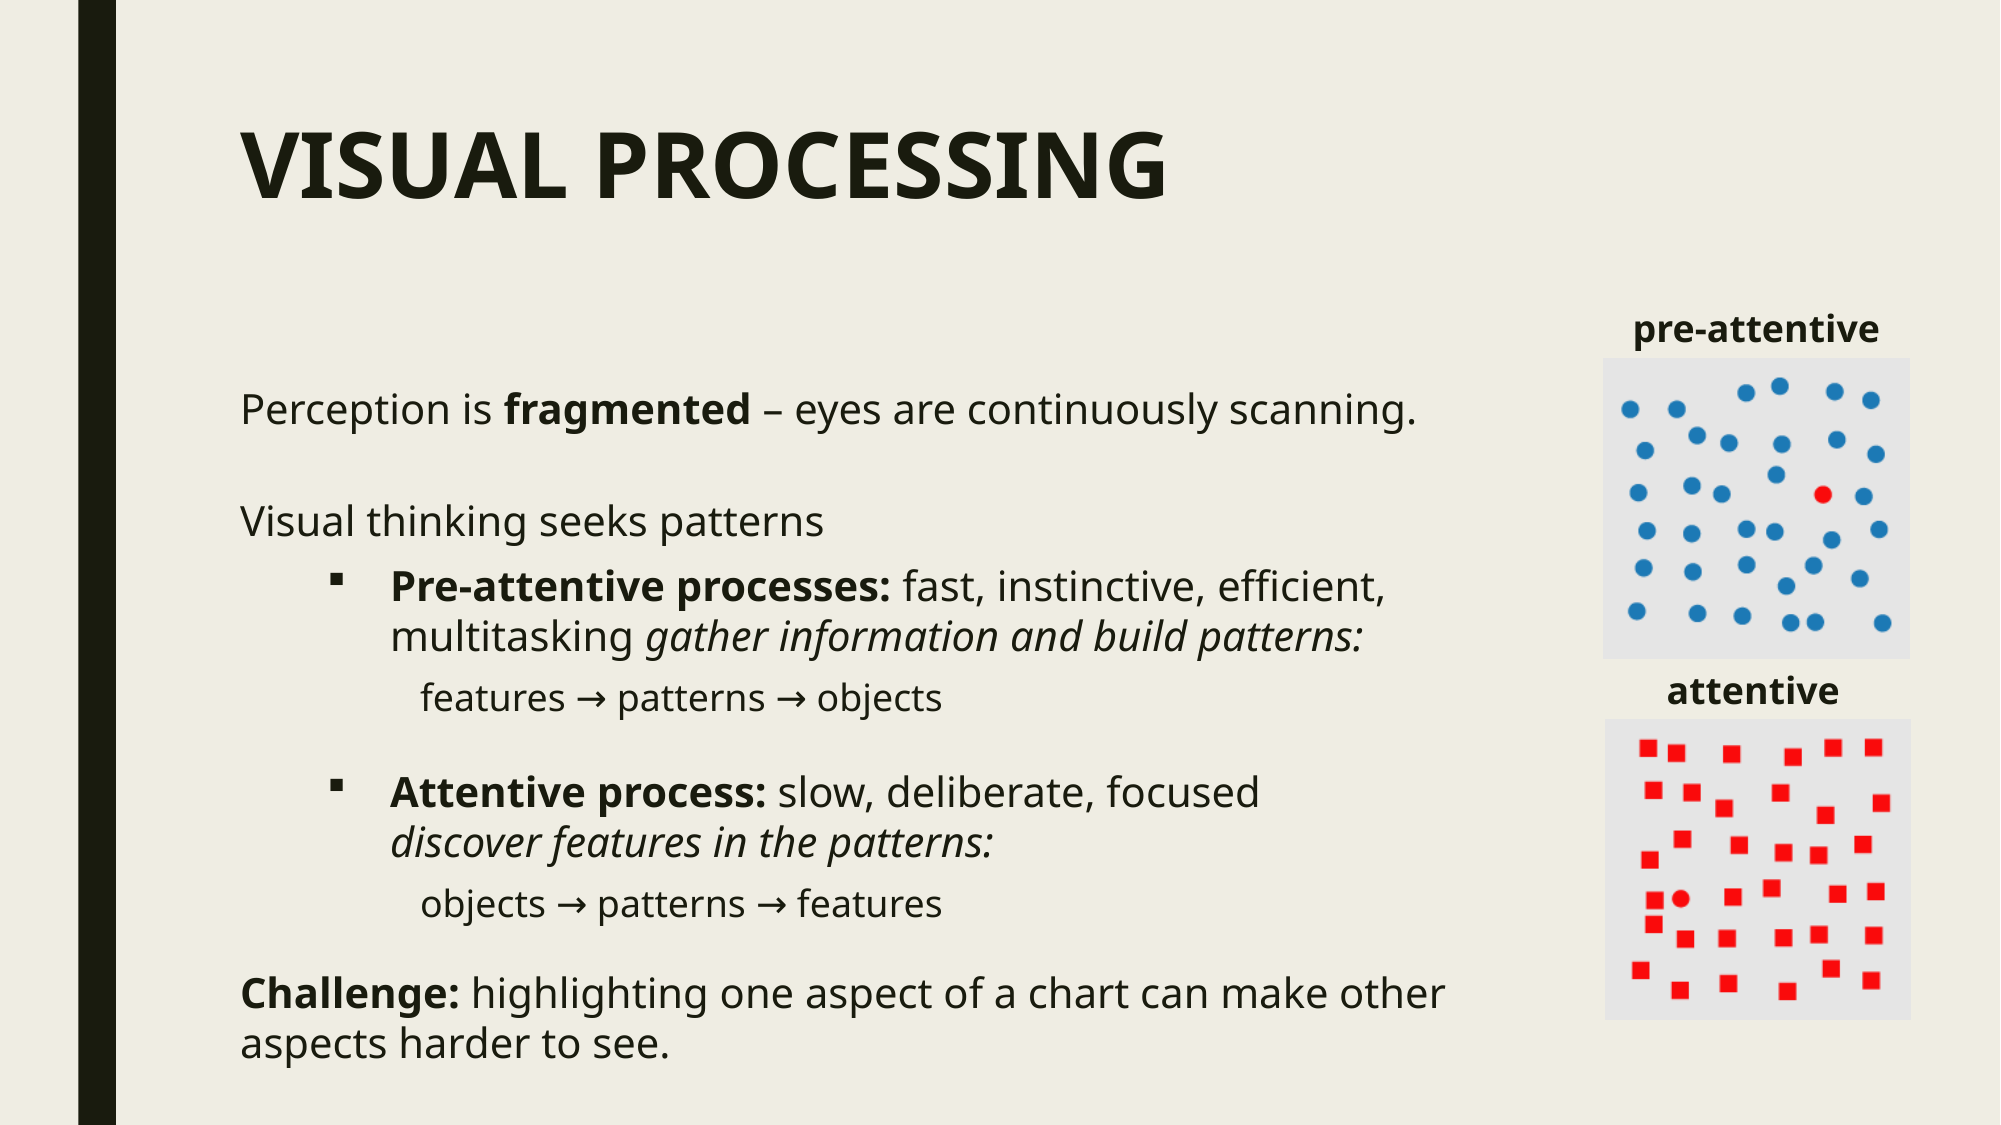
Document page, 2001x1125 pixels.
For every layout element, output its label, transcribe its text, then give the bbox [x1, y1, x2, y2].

picture [1604, 719, 1911, 1020]
title VISUAL PROCESSING [225, 112, 1800, 357]
picture [1603, 358, 1910, 659]
text_box pre-attentive [1595, 297, 1918, 358]
text_box attentive [1592, 659, 1915, 720]
list Perception is fragmented – eyes are continuously scanning. Visual thinking seeks patterns Pre-attentive processes: fast, instinctive, efficient, multitasking gather information and build patterns: features → patterns → objects Attentive process: slow, deliberate, focused discover features in the patterns: objects → patterns → features Challenge: highlighting one aspect of a chart can make other aspects harder to see. [225, 375, 1535, 963]
